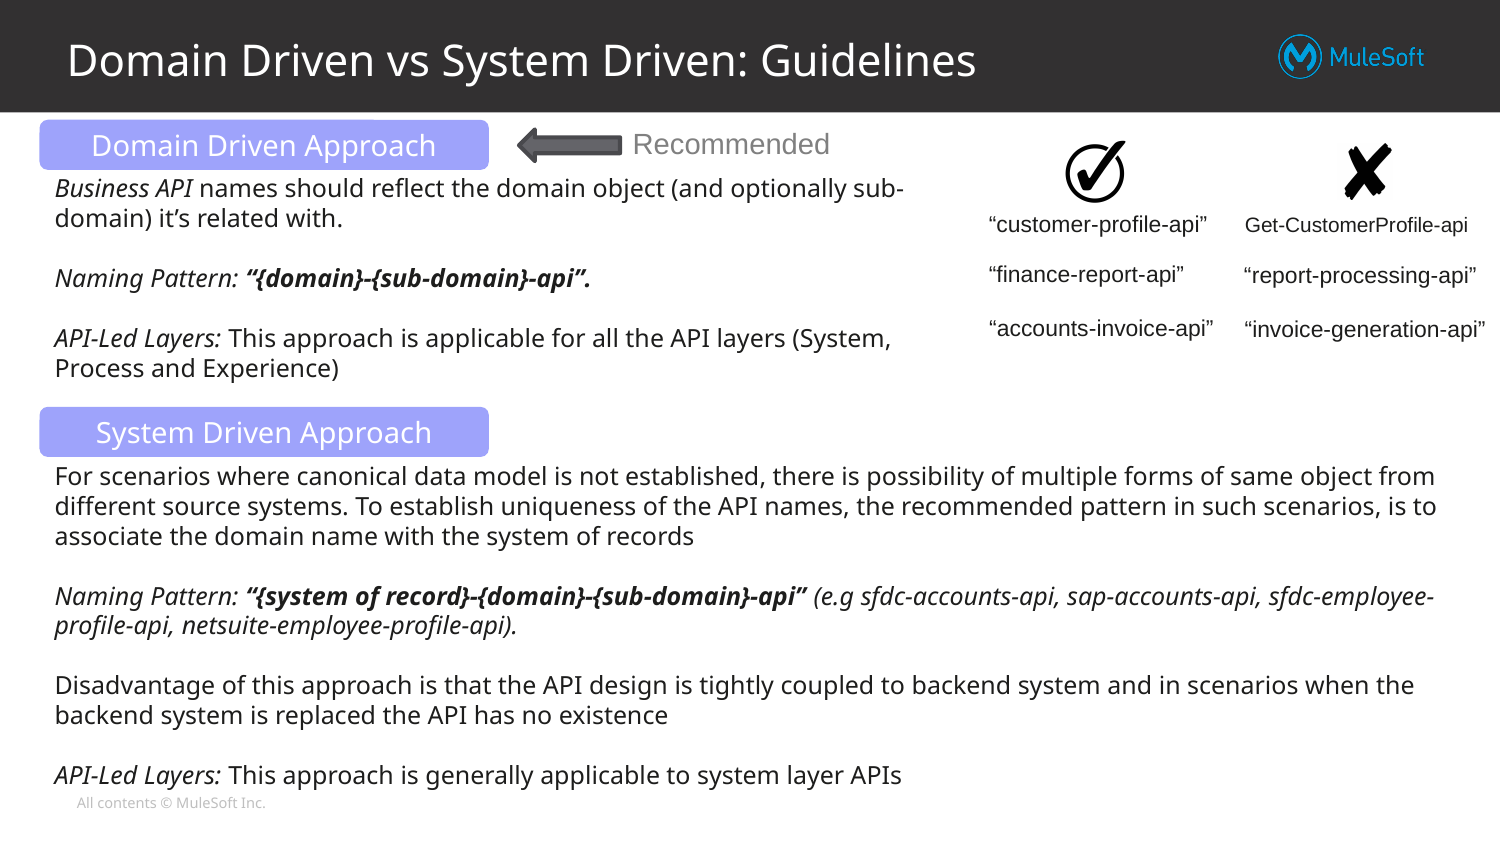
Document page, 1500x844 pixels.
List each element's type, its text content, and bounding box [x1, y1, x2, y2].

text_box [516, 127, 623, 164]
text_box For scenarios where canonical data model is not established, there is possibility of multiple forms of same object from different source systems. To establish uniqueness of the API names, the recommended pattern in such scenarios, is to associate the domain name with the system of records Naming Pattern: “{system of record}-{domain}-{sub-domain}-api” (e.g sfdc-accounts-api, sap-accounts-api, sfdc-employee-profile-api, netsuite-employee-profile-api). Disadvantage of this approach is that the API design is tightly coupled to backend system and in scenarios when the backend system is replaced the API has no existence API-Led Layers: This approach is generally applicable to system layer APIs [37, 451, 1461, 798]
text_box Recommended [594, 122, 869, 164]
picture [1308, 34, 1427, 79]
text_box “finance-report-api” [973, 252, 1200, 295]
text_box System Driven Approach [37, 404, 492, 460]
text_box Get-CustomerProfile-api [1230, 204, 1484, 244]
picture [1336, 143, 1394, 200]
picture [1062, 138, 1129, 206]
title Domain Driven vs System Driven: Guidelines [55, 0, 1287, 111]
text_box “customer-profile-api” [973, 201, 1223, 244]
text_box Business API names should reflect the domain object (and optionally sub-domain) it’s related with. Naming Pattern: “{domain}-{sub-domain}-api”. API-Led Layers: This approach is applicable for all the API layers (System, Process and Experience) [37, 163, 975, 432]
text_box “accounts-invoice-api” [974, 306, 1229, 349]
text_box Domain Driven Approach [37, 117, 492, 172]
picture [1287, 37, 1319, 77]
text_box “report-processing-api” [1229, 253, 1492, 296]
text_box “invoice-generation-api” [1229, 307, 1500, 350]
